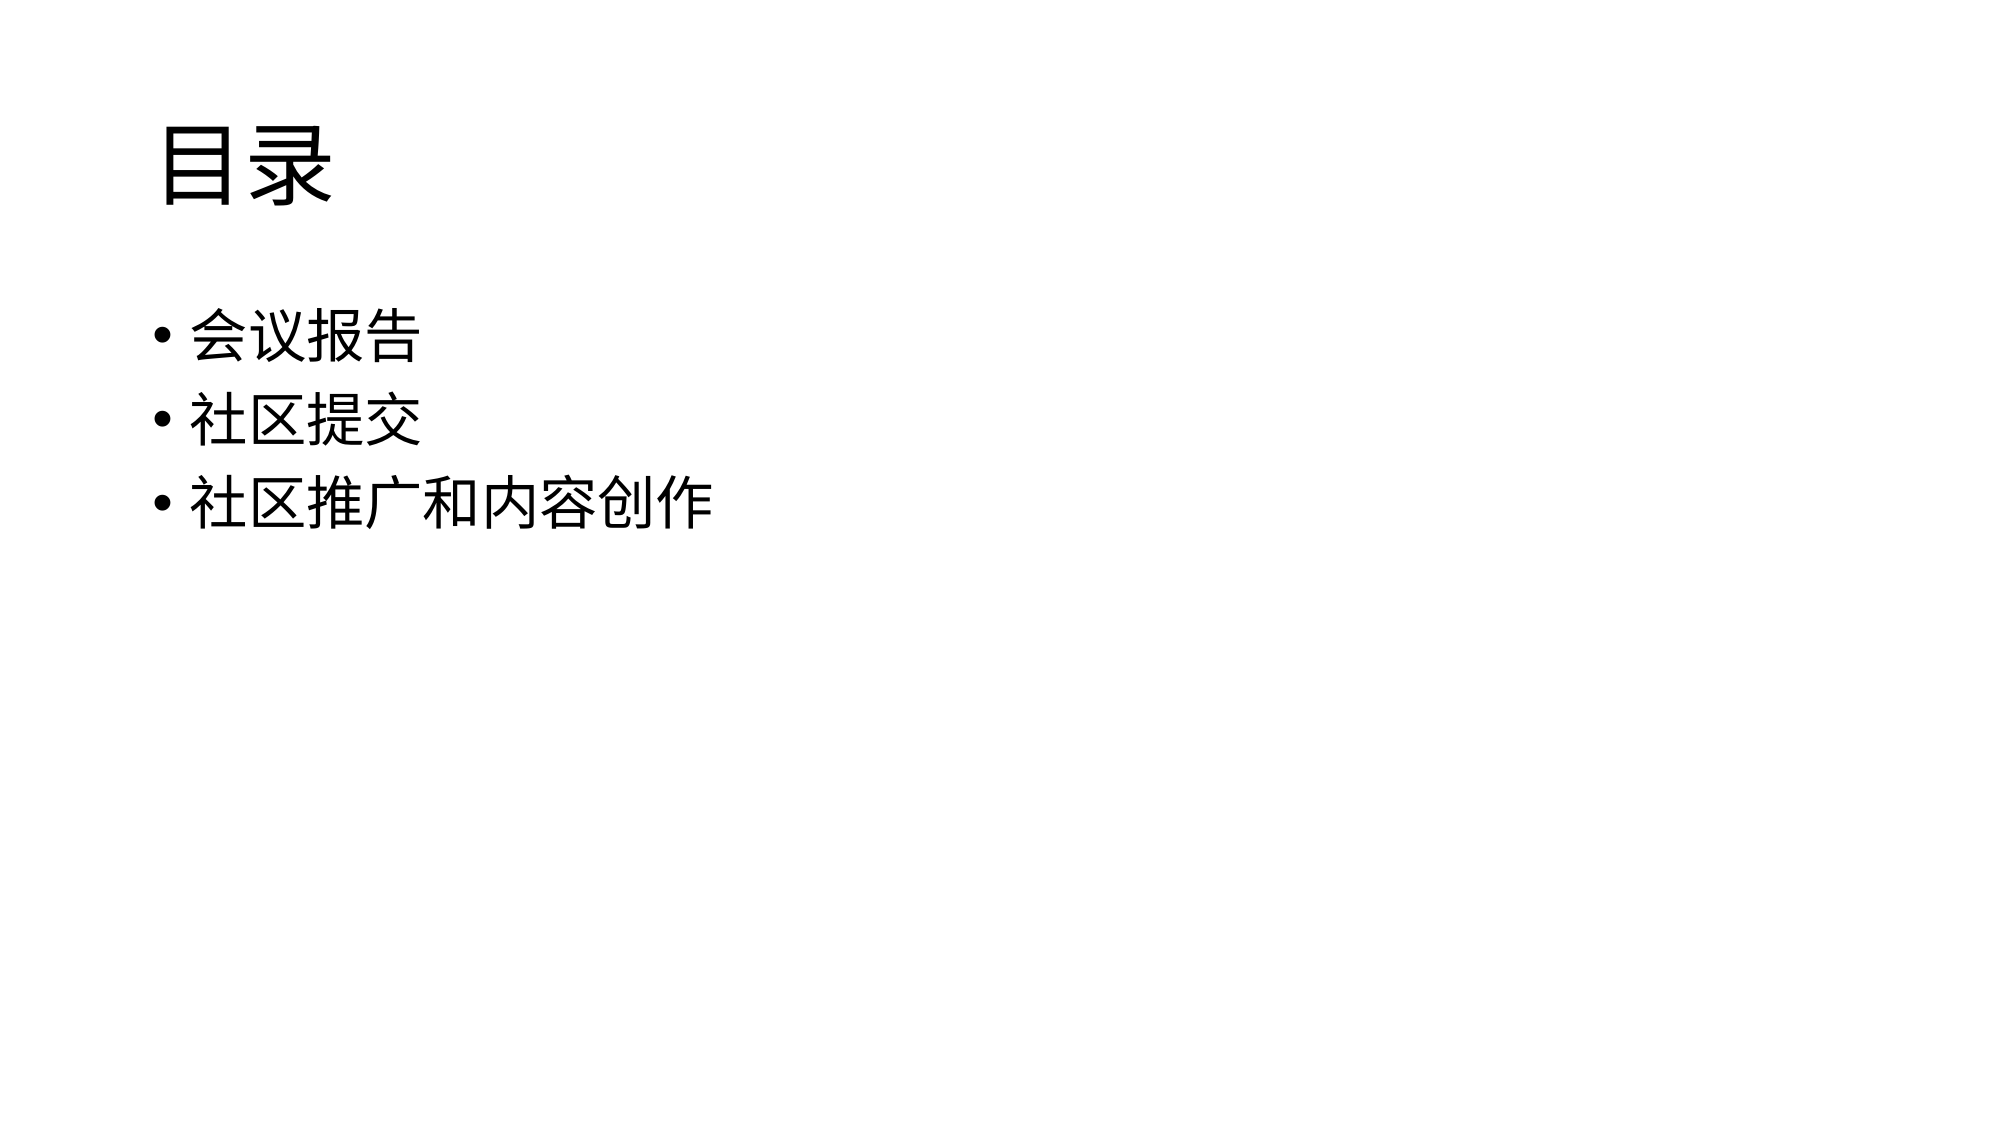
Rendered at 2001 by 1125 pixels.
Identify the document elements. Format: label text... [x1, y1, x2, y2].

title 目录 [137, 59, 1863, 278]
list 会议报告 社区提交 社区推广和内容创作 [137, 299, 1863, 1014]
